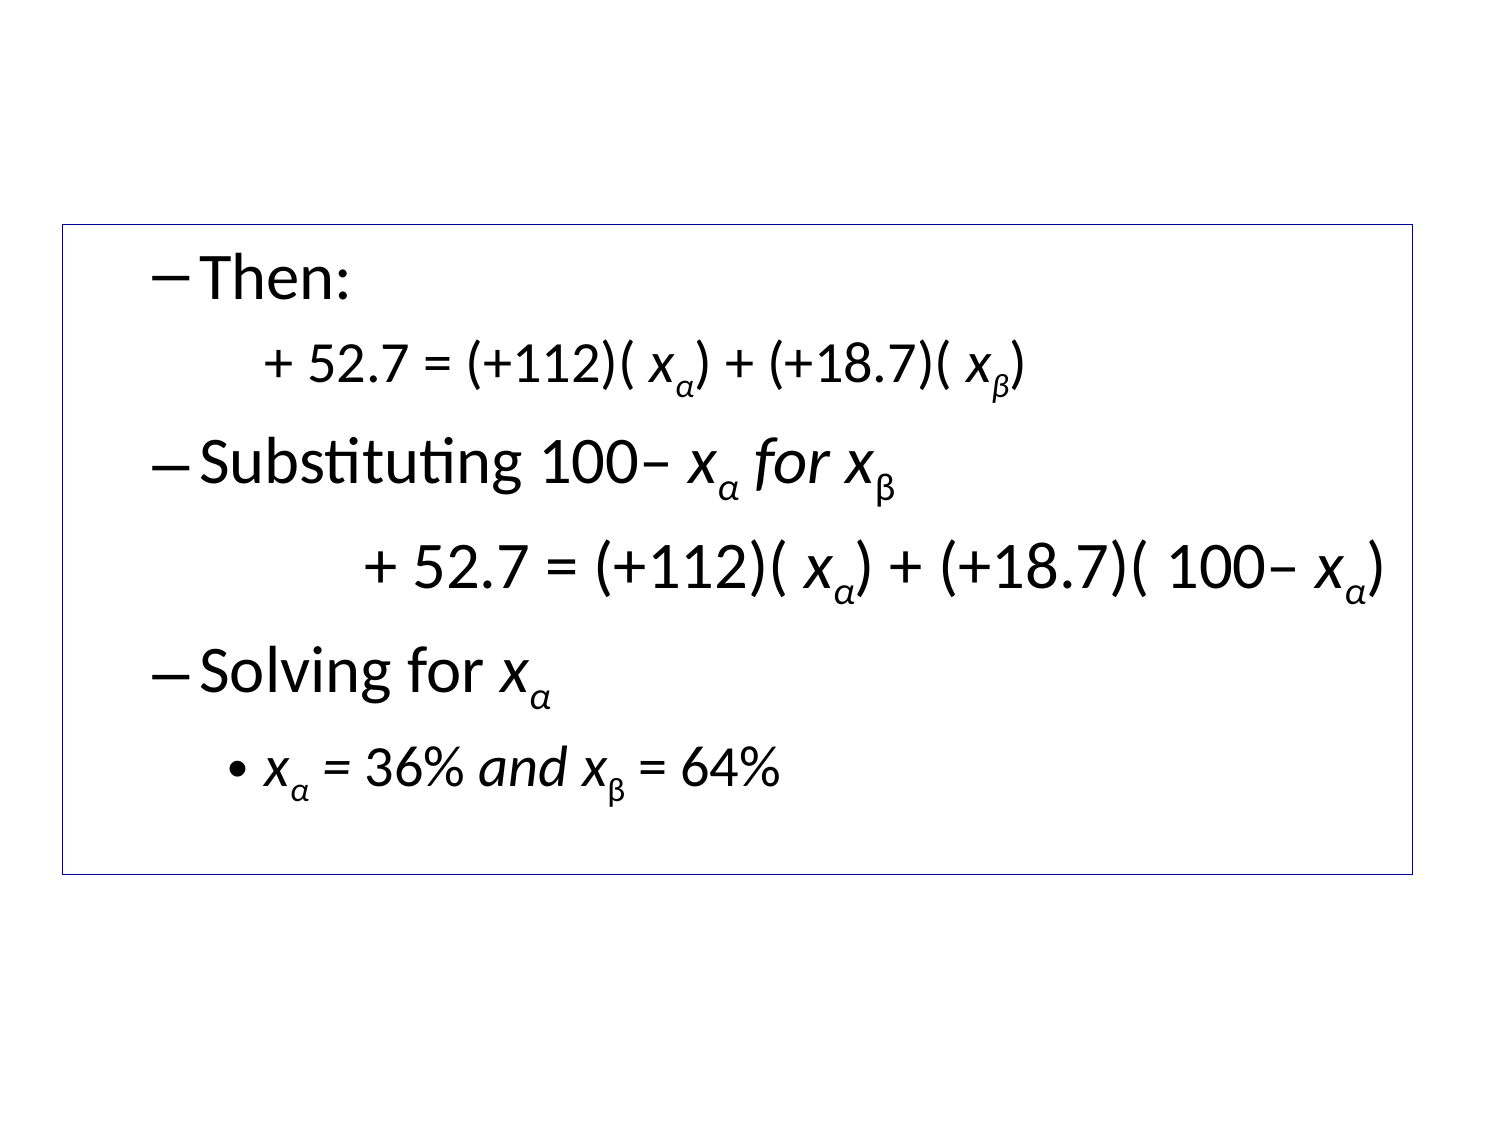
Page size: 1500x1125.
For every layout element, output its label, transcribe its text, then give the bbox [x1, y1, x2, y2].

list Then: + 52.7 = (+112)( xα) + (+18.7)( xβ) Substituting 100‒ xα for xβ + 52.7 = (+112)( xα) + (+18.7)( 100‒ xα) Solving for xα xα = 36% and xβ = 64% [62, 224, 1413, 875]
